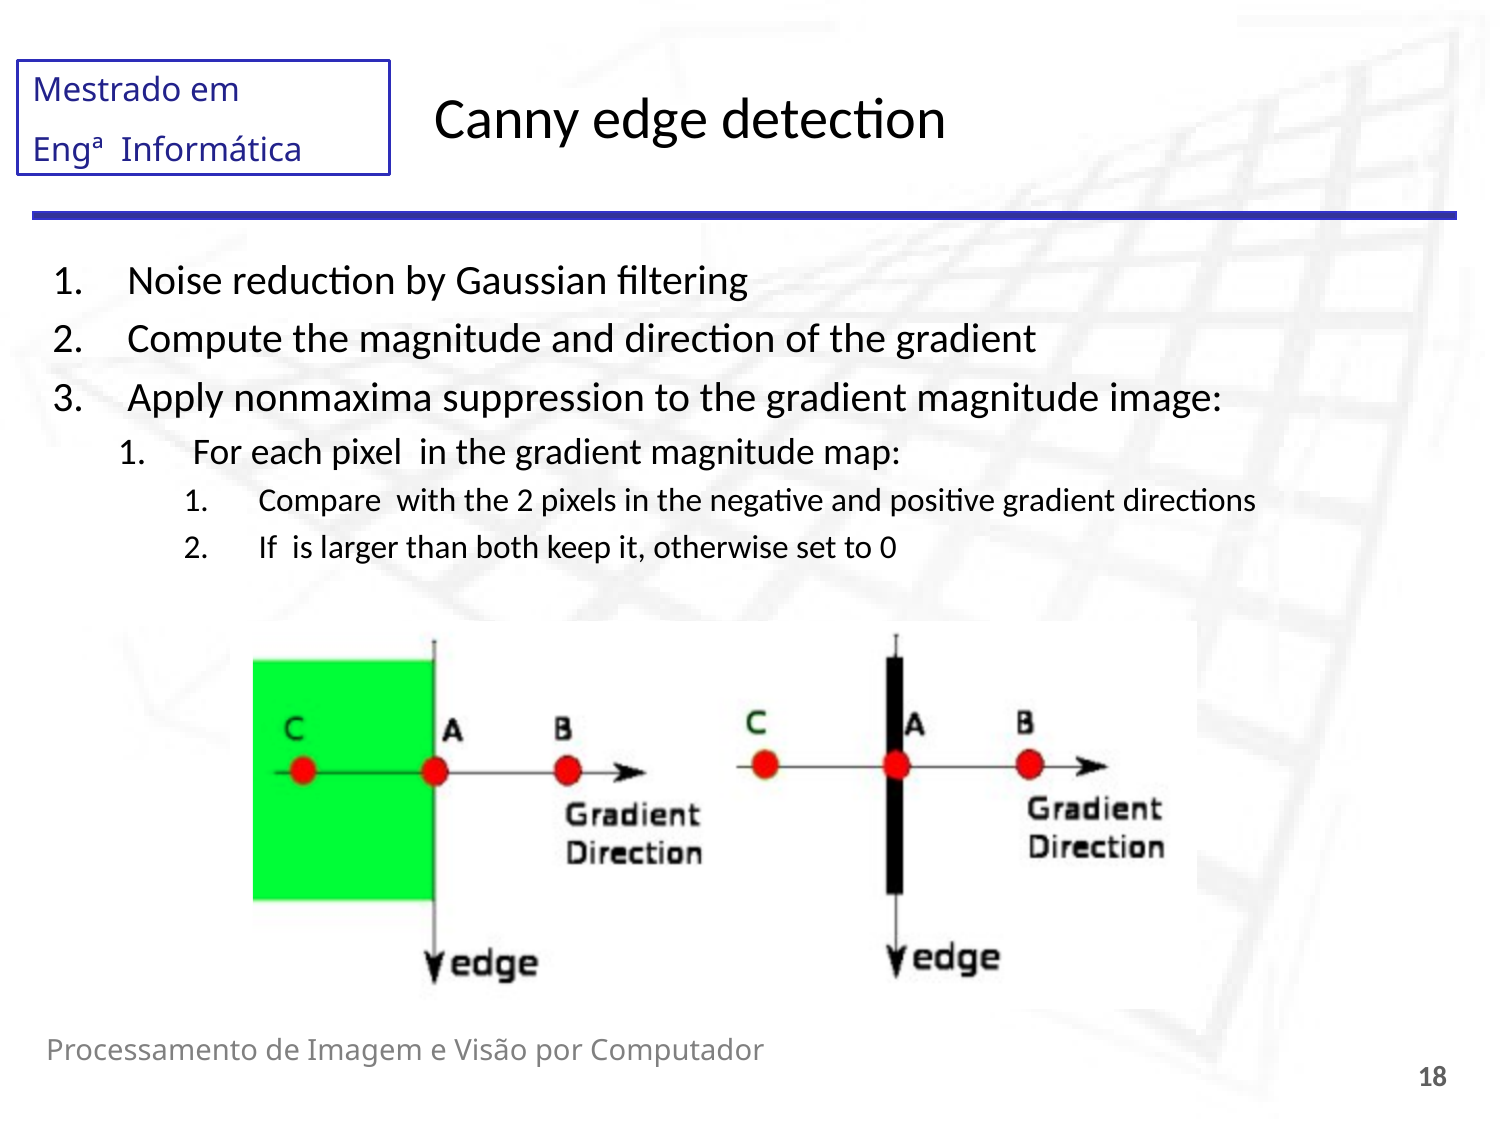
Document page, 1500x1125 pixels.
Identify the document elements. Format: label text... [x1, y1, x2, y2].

title Canny edge detection [418, 53, 1450, 178]
footer Processamento de Imagem e Visão por Computador [30, 1023, 827, 1099]
slide_number 18 [1299, 1049, 1463, 1125]
picture [0, 0, 1500, 1125]
